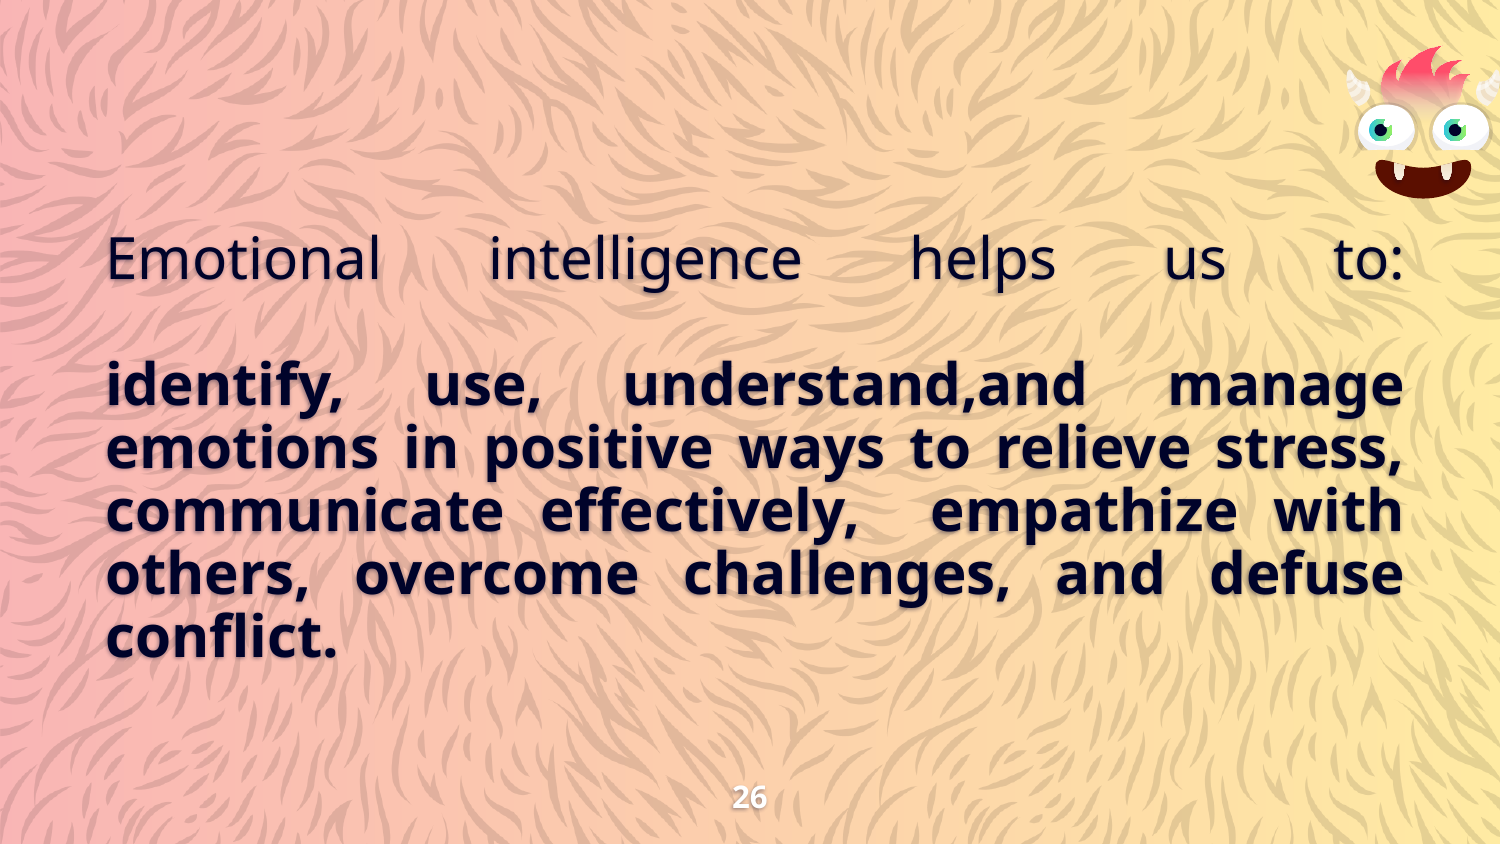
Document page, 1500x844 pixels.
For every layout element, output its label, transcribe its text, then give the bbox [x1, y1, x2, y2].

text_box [1346, 45, 1500, 199]
title Emotional intelligence helps us to: identify, use, understand,and manage emotions in positive ways to relieve stress, communicate effectively, empathize with others, overcome challenges, and defuse conflict. [105, 298, 1406, 822]
slide_number 26 [705, 766, 795, 832]
picture [0, 0, 1500, 844]
